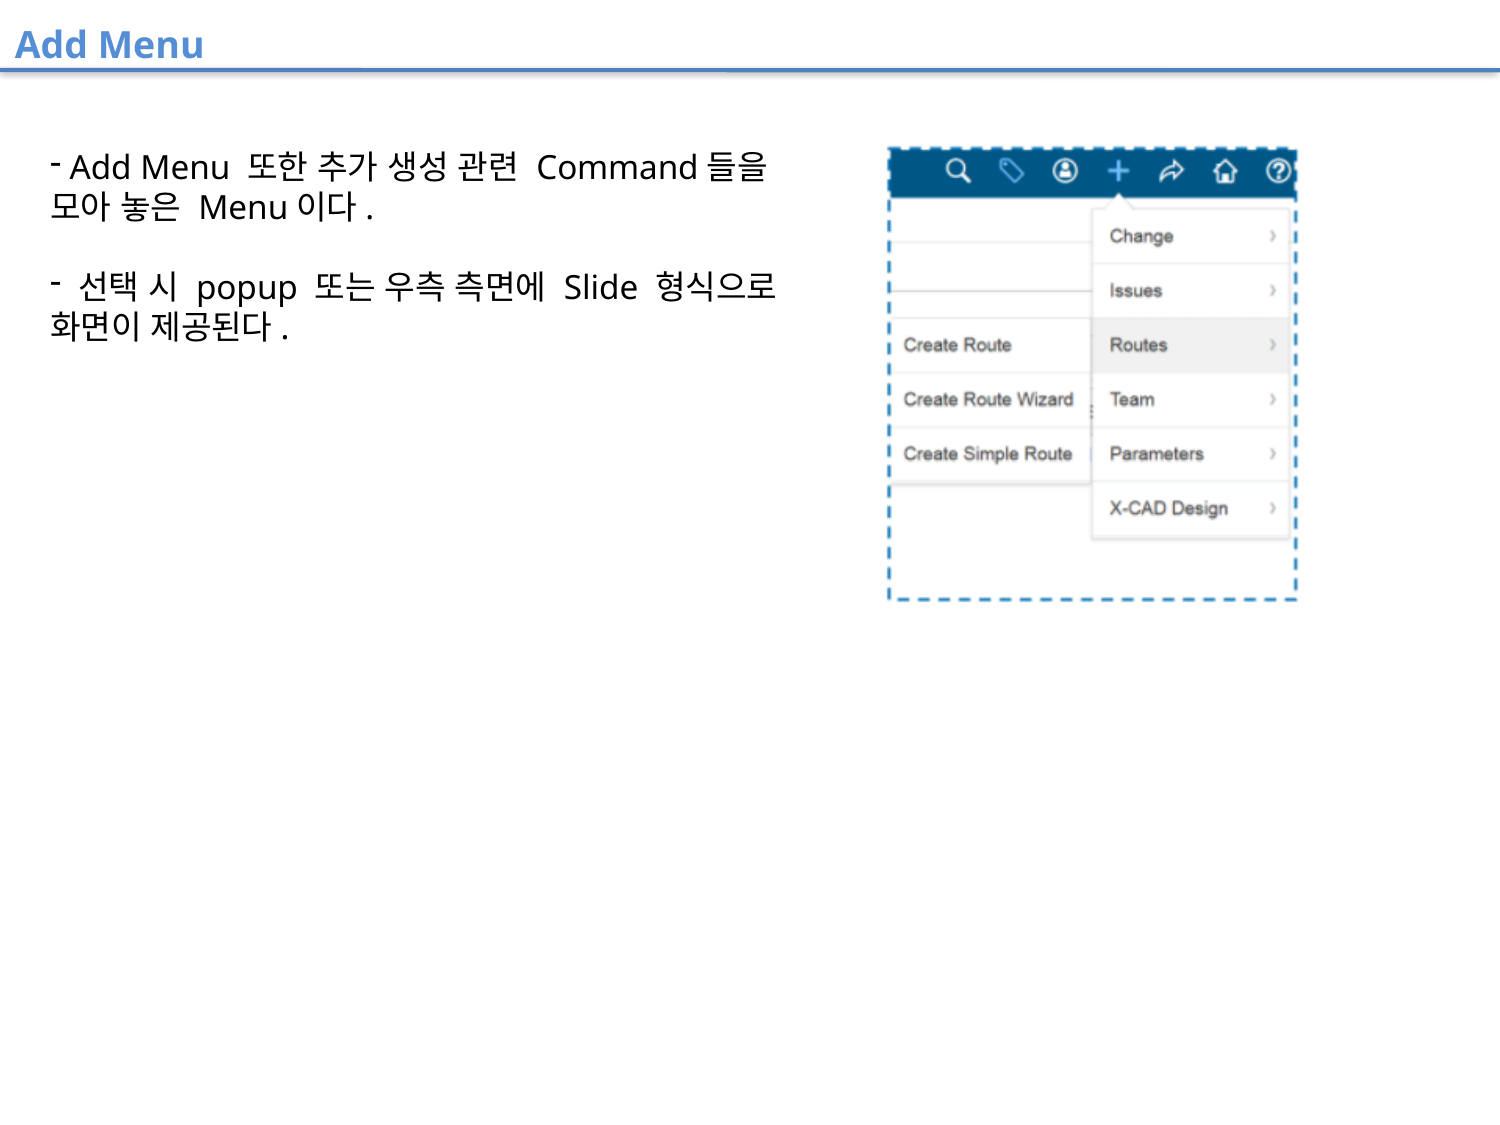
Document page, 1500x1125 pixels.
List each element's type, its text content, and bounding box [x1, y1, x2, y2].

picture [866, 138, 1312, 610]
text_box Add Menu 또한 추가 생성 관련 Command들을 모아 놓은 Menu이다. 선택 시 popup 또는 우측 측면에 Slide 형식으로 화면이 제공된다. [35, 139, 821, 434]
text_box Add Menu [0, 13, 1090, 69]
